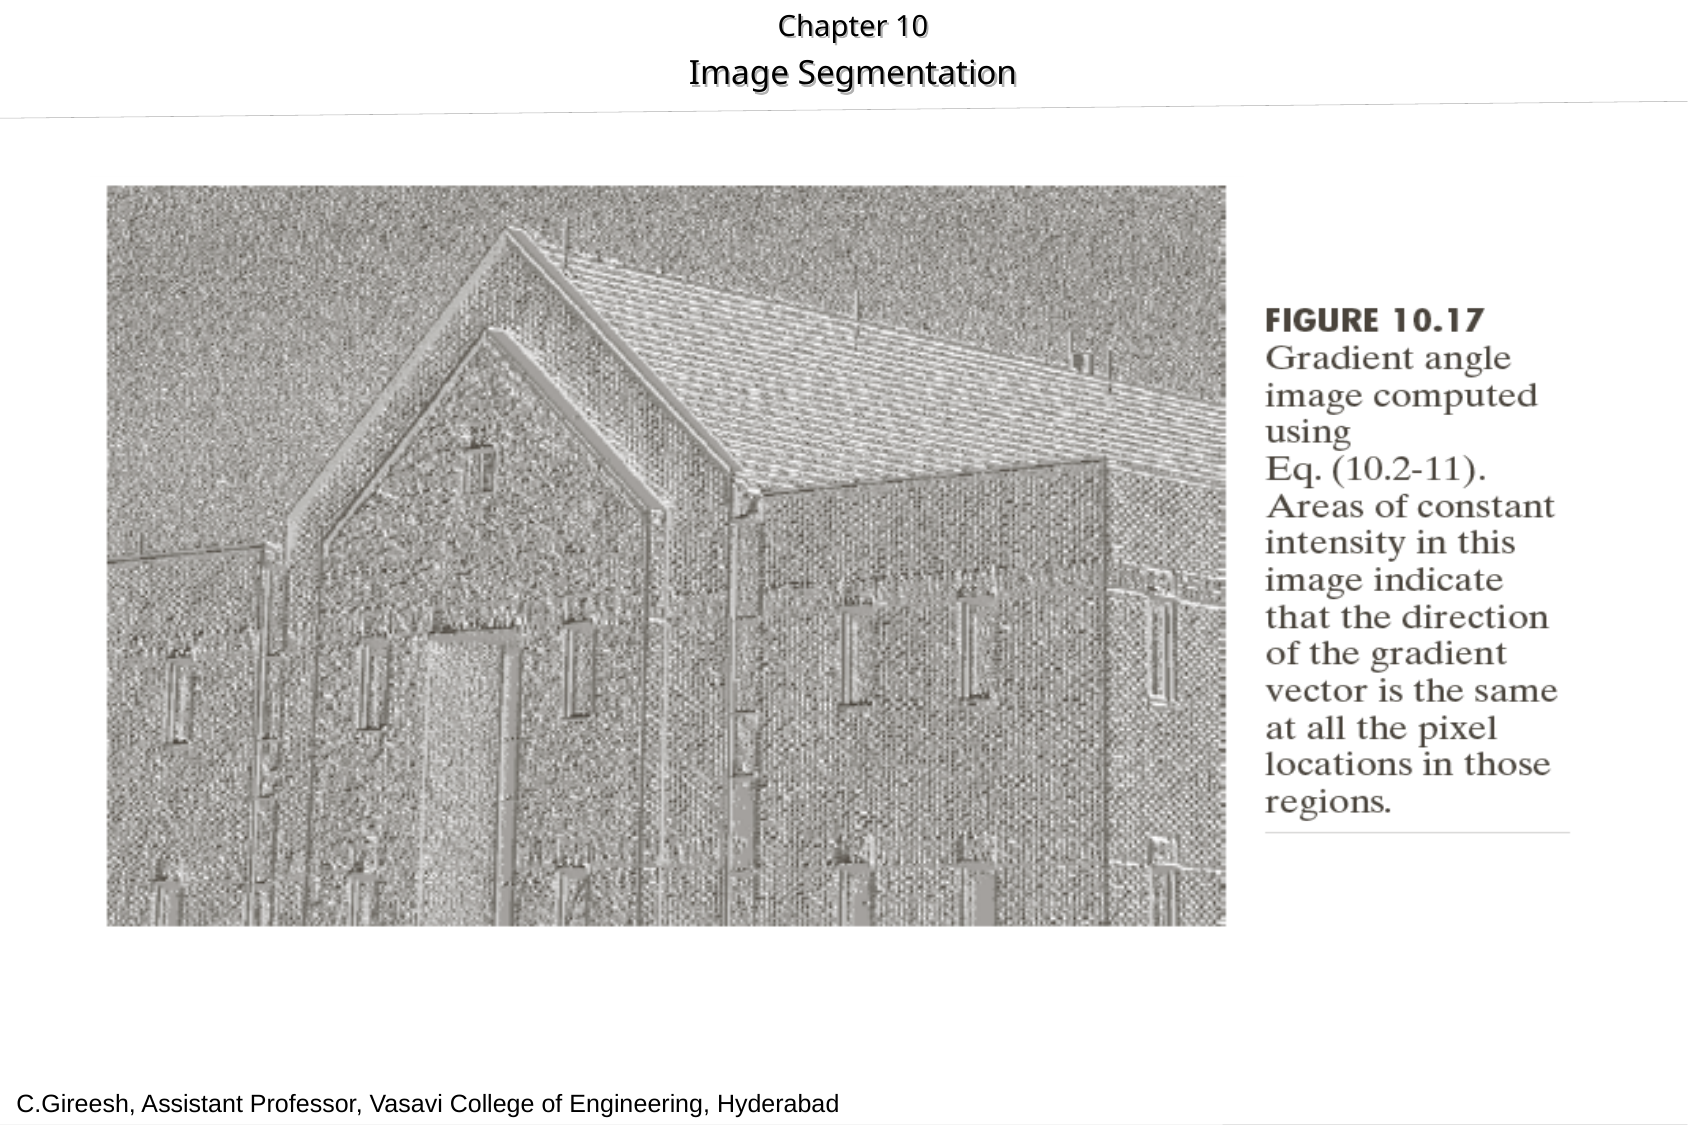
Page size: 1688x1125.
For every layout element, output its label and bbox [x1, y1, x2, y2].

picture [1256, 299, 1592, 845]
picture [90, 174, 1244, 943]
